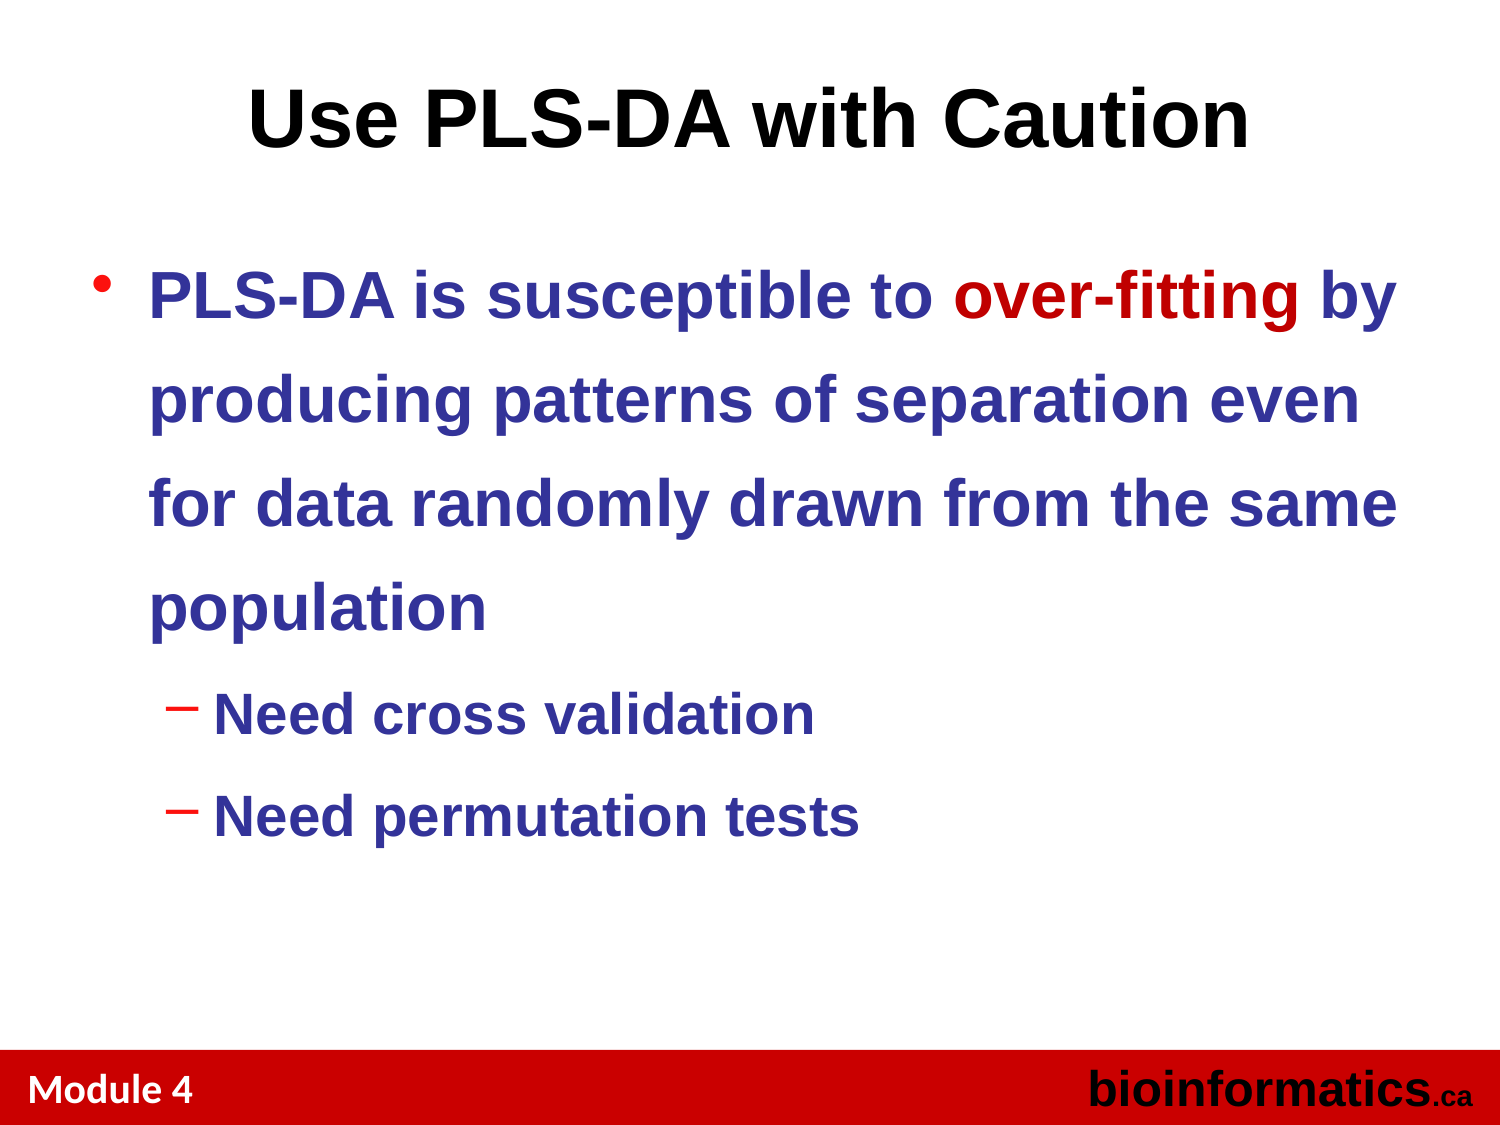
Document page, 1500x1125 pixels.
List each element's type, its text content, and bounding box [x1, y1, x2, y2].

list PLS-DA is susceptible to over-fitting by producing patterns of separation even for data randomly drawn from the same population Need cross validation Need permutation tests [76, 220, 1427, 1035]
title Use PLS-DA with Caution [75, 45, 1425, 183]
